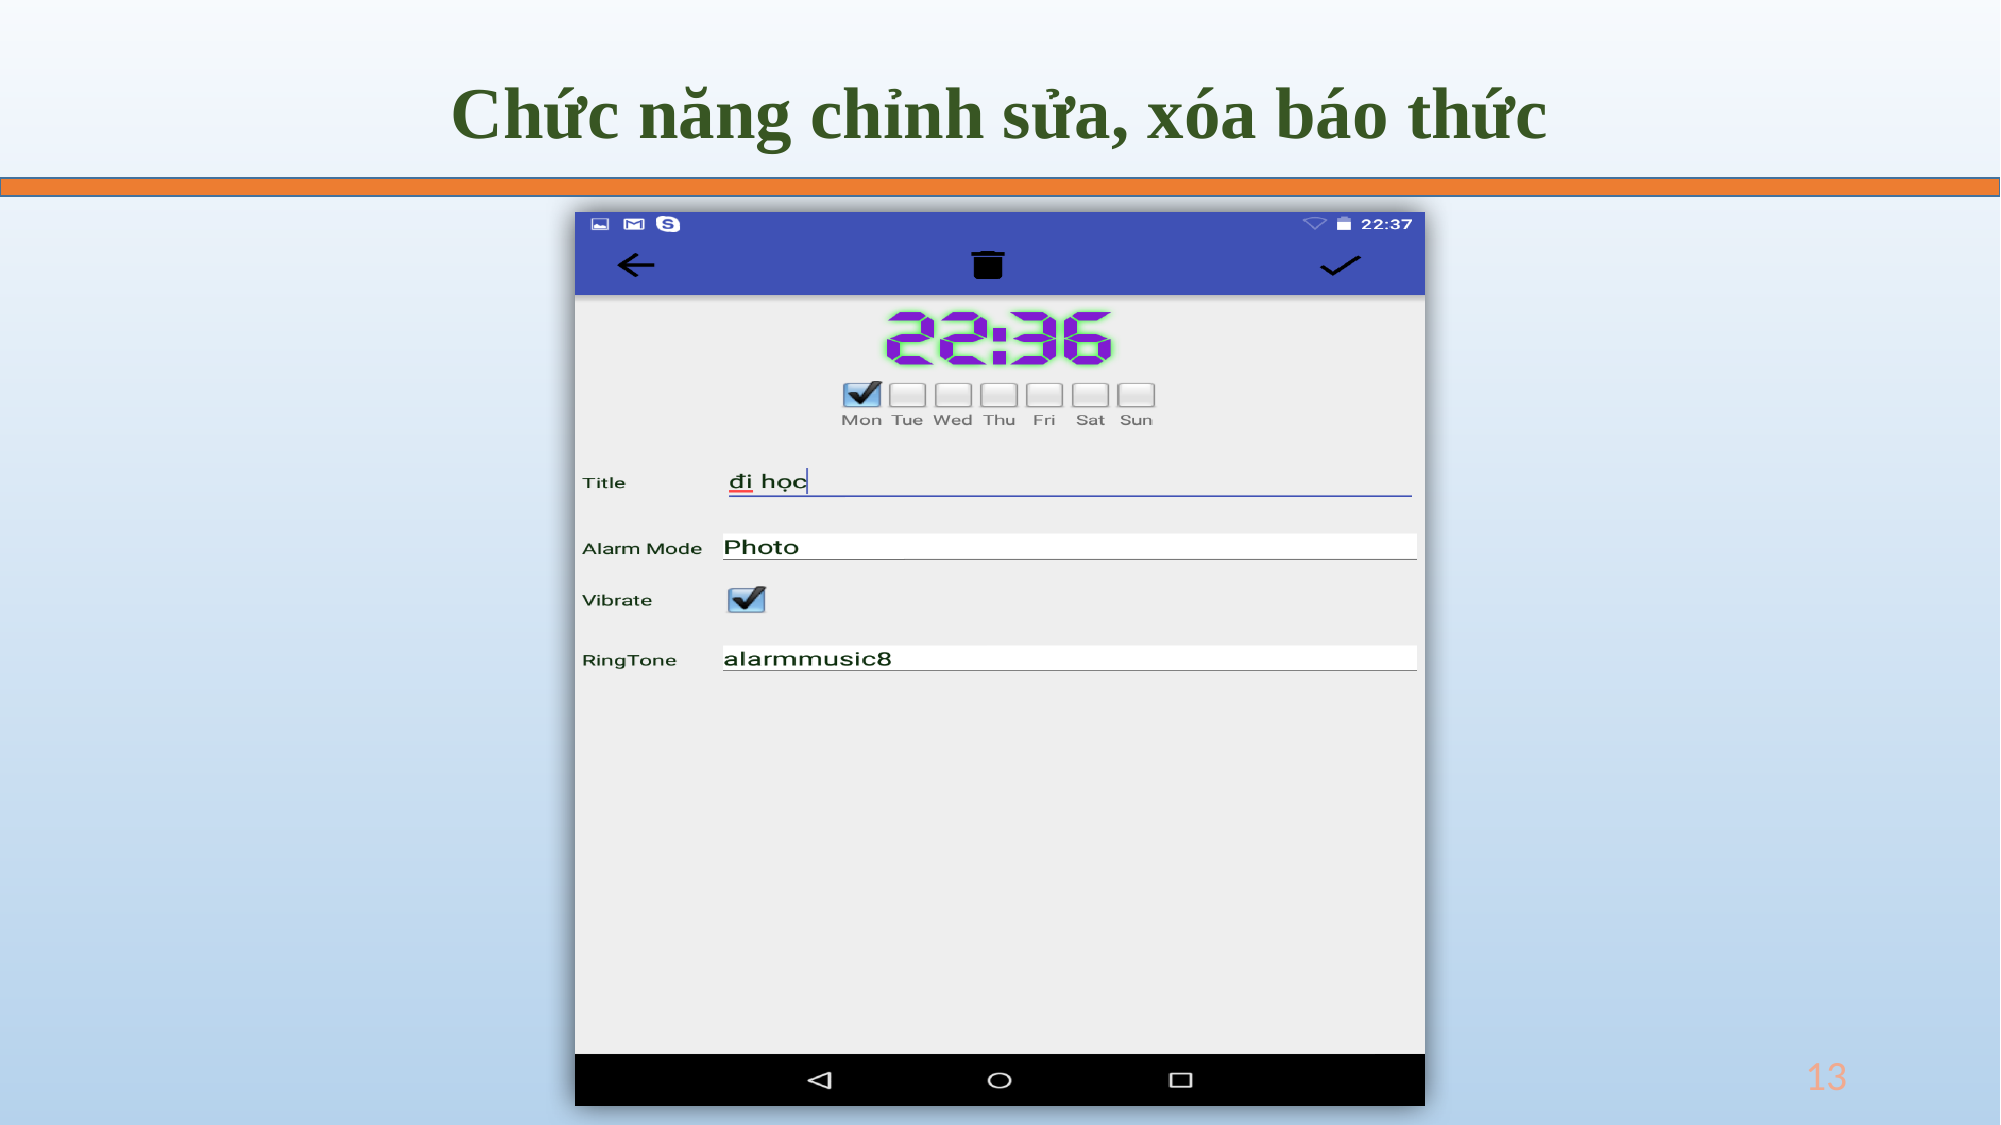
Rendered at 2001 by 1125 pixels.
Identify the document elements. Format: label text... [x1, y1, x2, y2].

text_box Chức năng chỉnh sửa, xóa báo thức [0, 57, 2000, 161]
slide_number 13 [1770, 1045, 1863, 1103]
text_box [0, 177, 2000, 197]
picture [575, 212, 1425, 1106]
